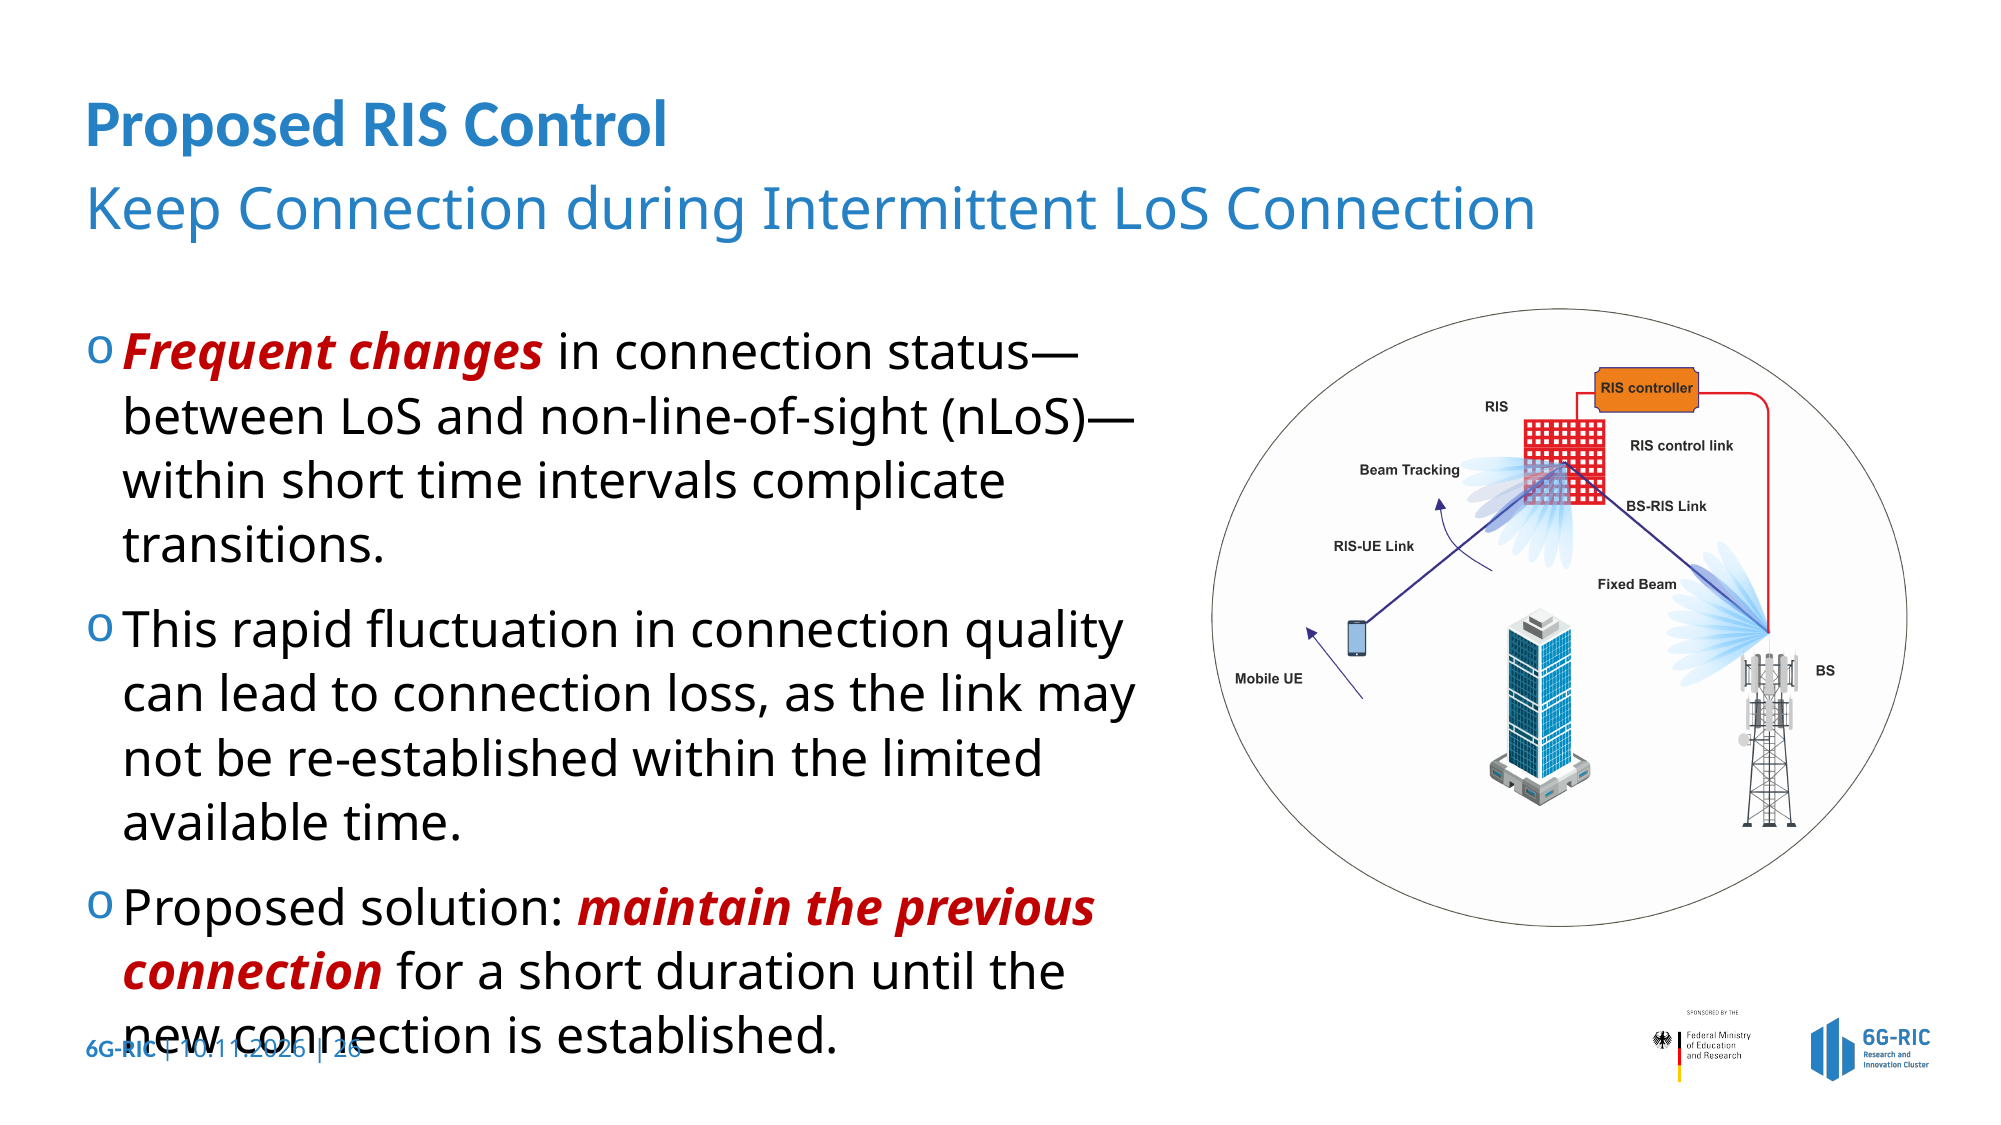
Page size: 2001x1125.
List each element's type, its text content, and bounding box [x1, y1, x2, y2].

list Keep Connection during Intermittent LoS Connection [70, 171, 1923, 248]
title Proposed RIS Control [70, 81, 1923, 158]
picture [1651, 1009, 1752, 1083]
picture [1811, 1016, 1930, 1083]
list Frequent changes in connection status—between LoS and non-line-of-sight (nLoS)—within short time intervals complicate transitions. This rapid fluctuation in connection quality can lead to connection loss, as the link may not be re-established within the limited available time. Proposed solution: maintain the previous connection for a short duration until the new connection is established. [70, 308, 1182, 954]
picture [1211, 308, 1923, 927]
footer 6G-RIC | 25.11.2024 | 26 [70, 1019, 746, 1080]
